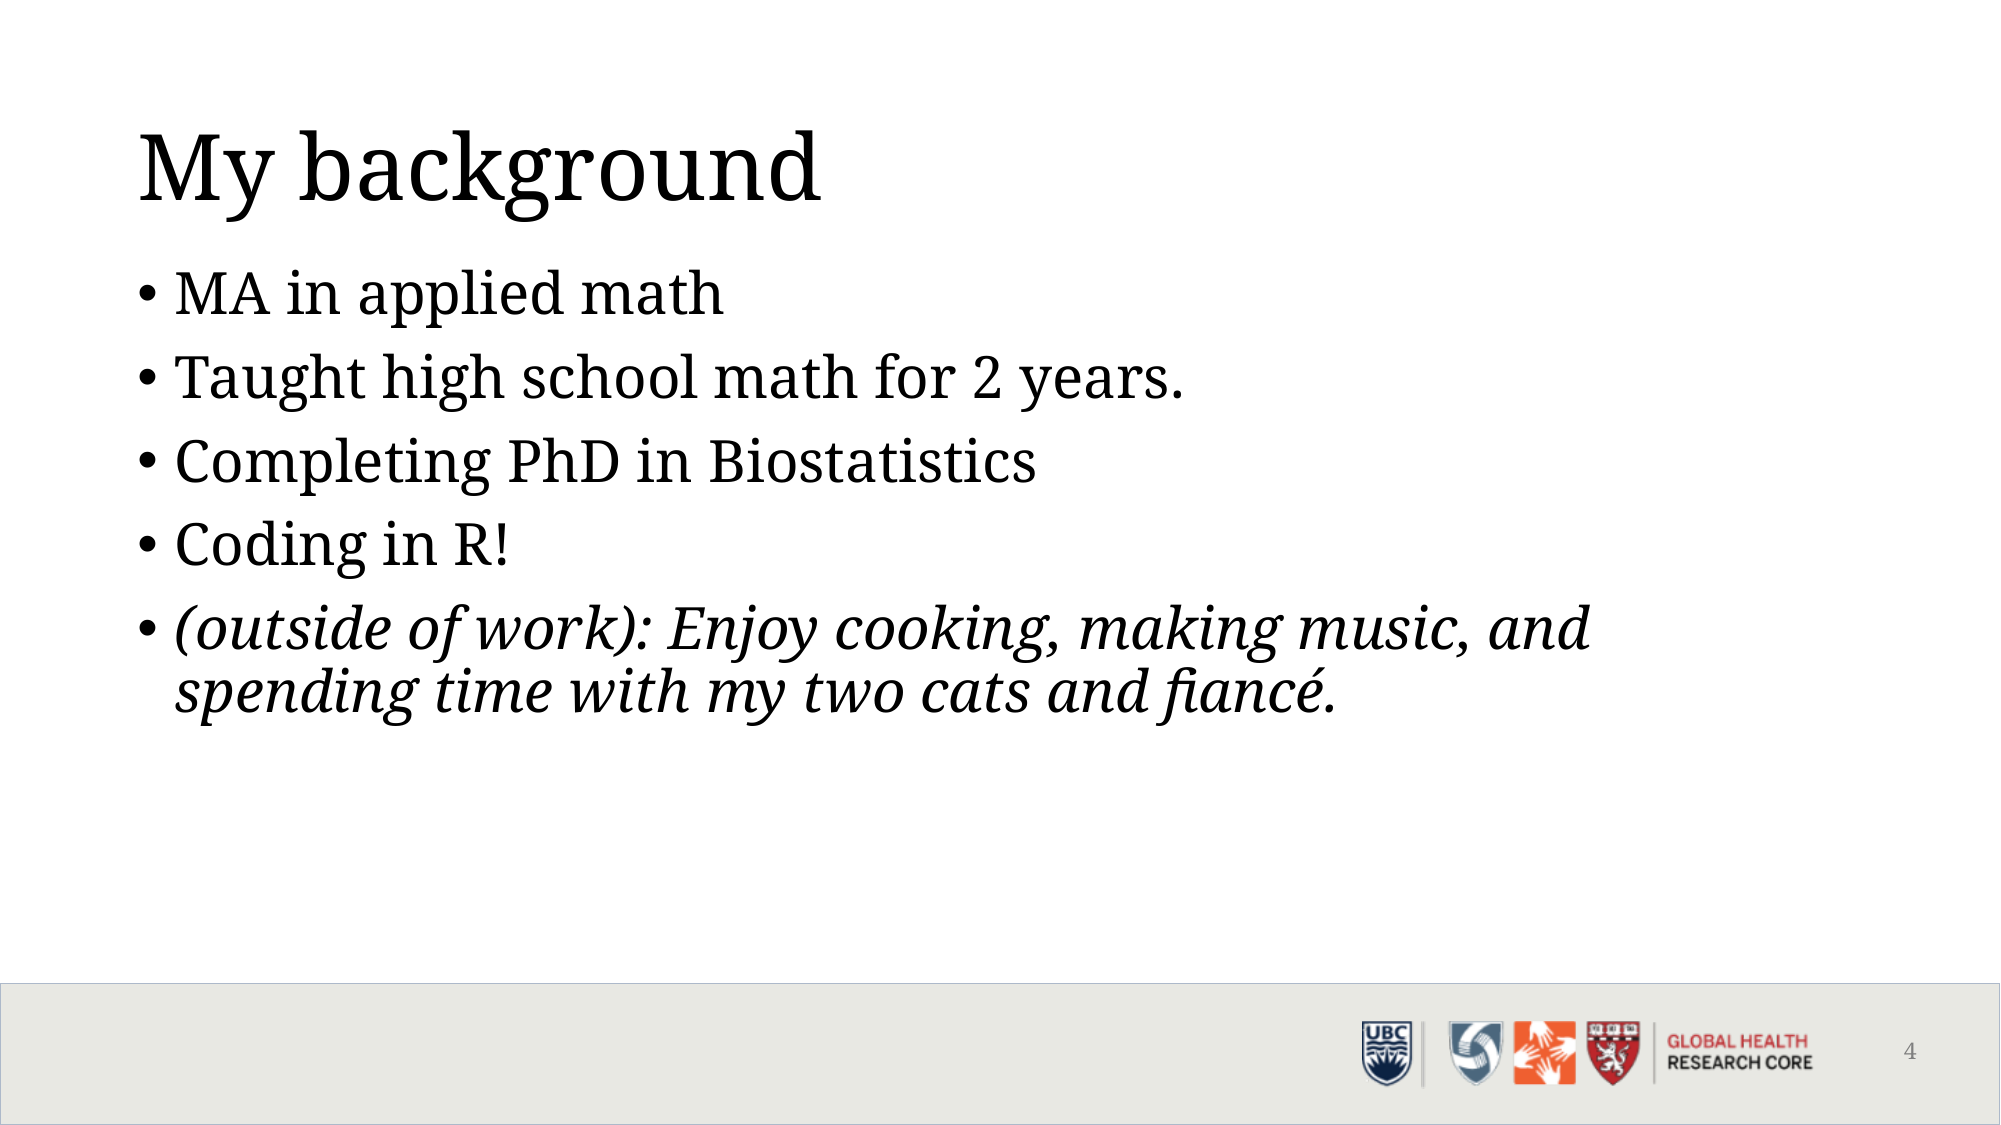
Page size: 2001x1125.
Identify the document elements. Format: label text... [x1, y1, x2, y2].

list MA in applied math Taught high school math for 2 years. Completing PhD in Biostatistics Coding in R! (outside of work): Enjoy cooking, making music, and spending time with my two cats and fiancé. [137, 256, 1863, 969]
picture [1362, 1021, 1859, 1114]
title My background [137, 59, 1863, 228]
